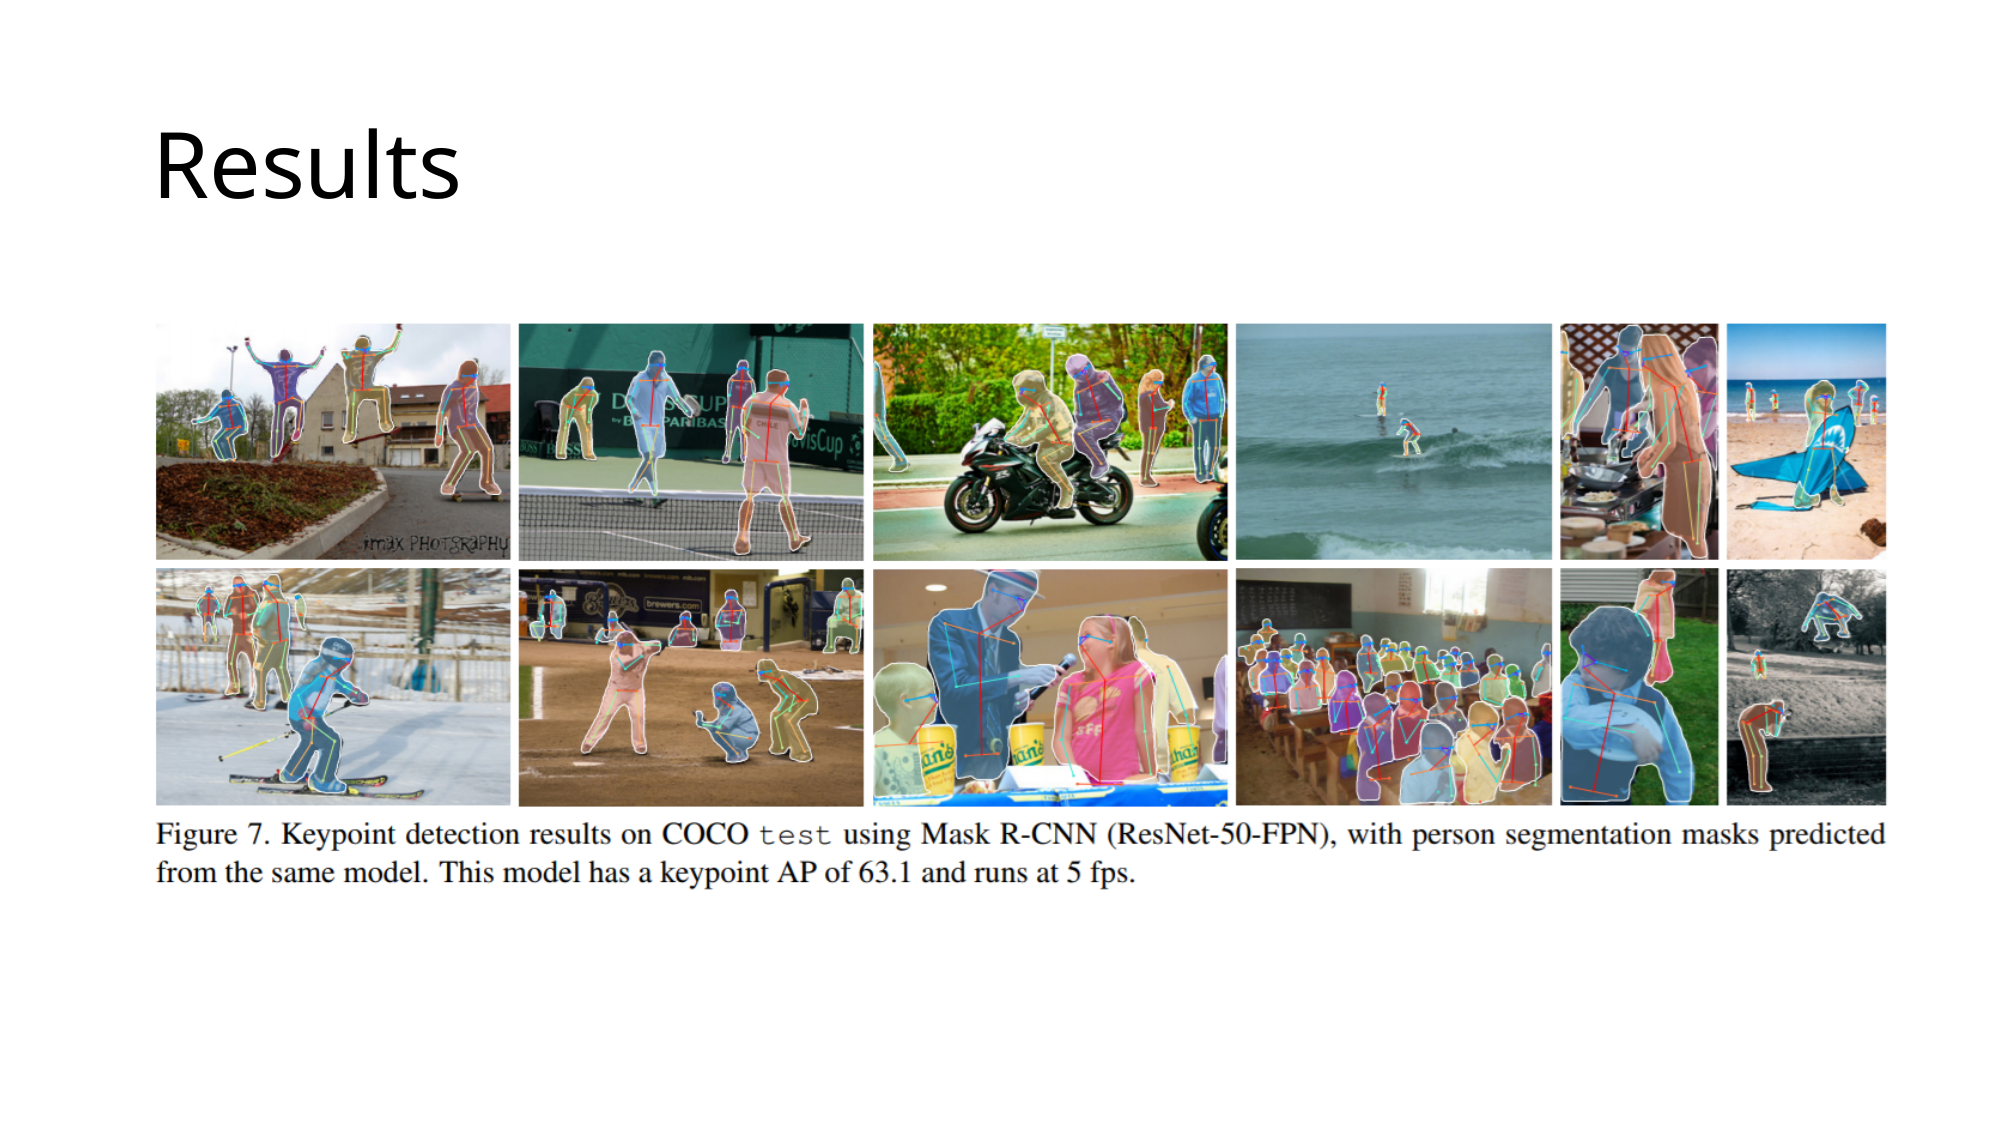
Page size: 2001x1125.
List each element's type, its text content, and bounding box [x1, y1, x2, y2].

title Results [137, 59, 1863, 277]
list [137, 277, 1898, 893]
